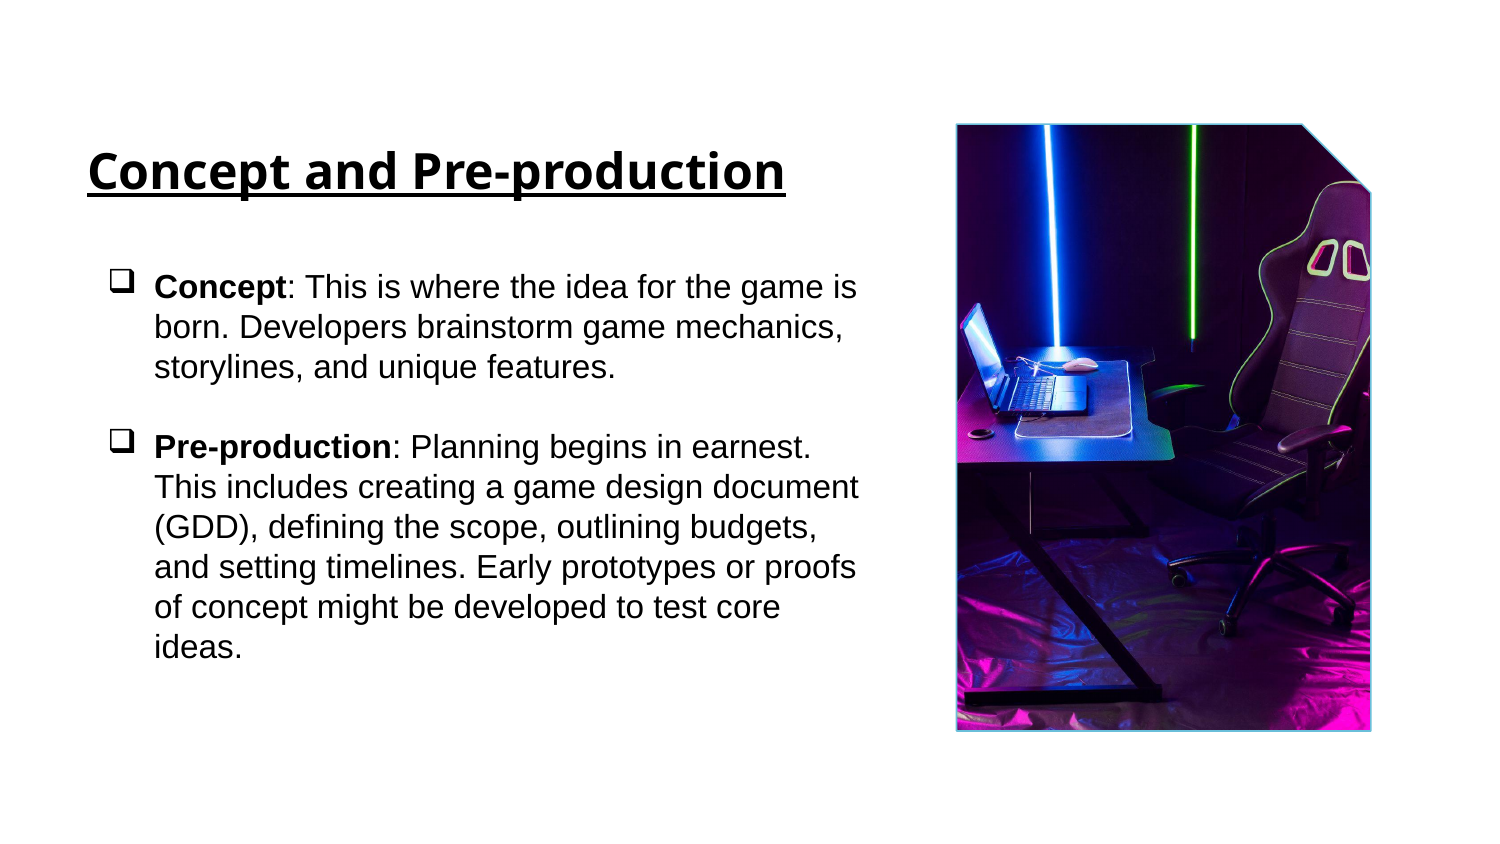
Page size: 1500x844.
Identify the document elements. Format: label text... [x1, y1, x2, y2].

list Concept: This is where the idea for the game is born. Developers brainstorm game mechanics, storylines, and unique features. Pre-production: Planning begins in earnest. This includes creating a game design document (GDD), defining the scope, outlining budgets, and setting timelines. Early prototypes or proofs of concept might be developed to test core ideas. [92, 220, 891, 711]
picture [956, 123, 1372, 732]
title Concept and Pre-production [72, 124, 911, 218]
